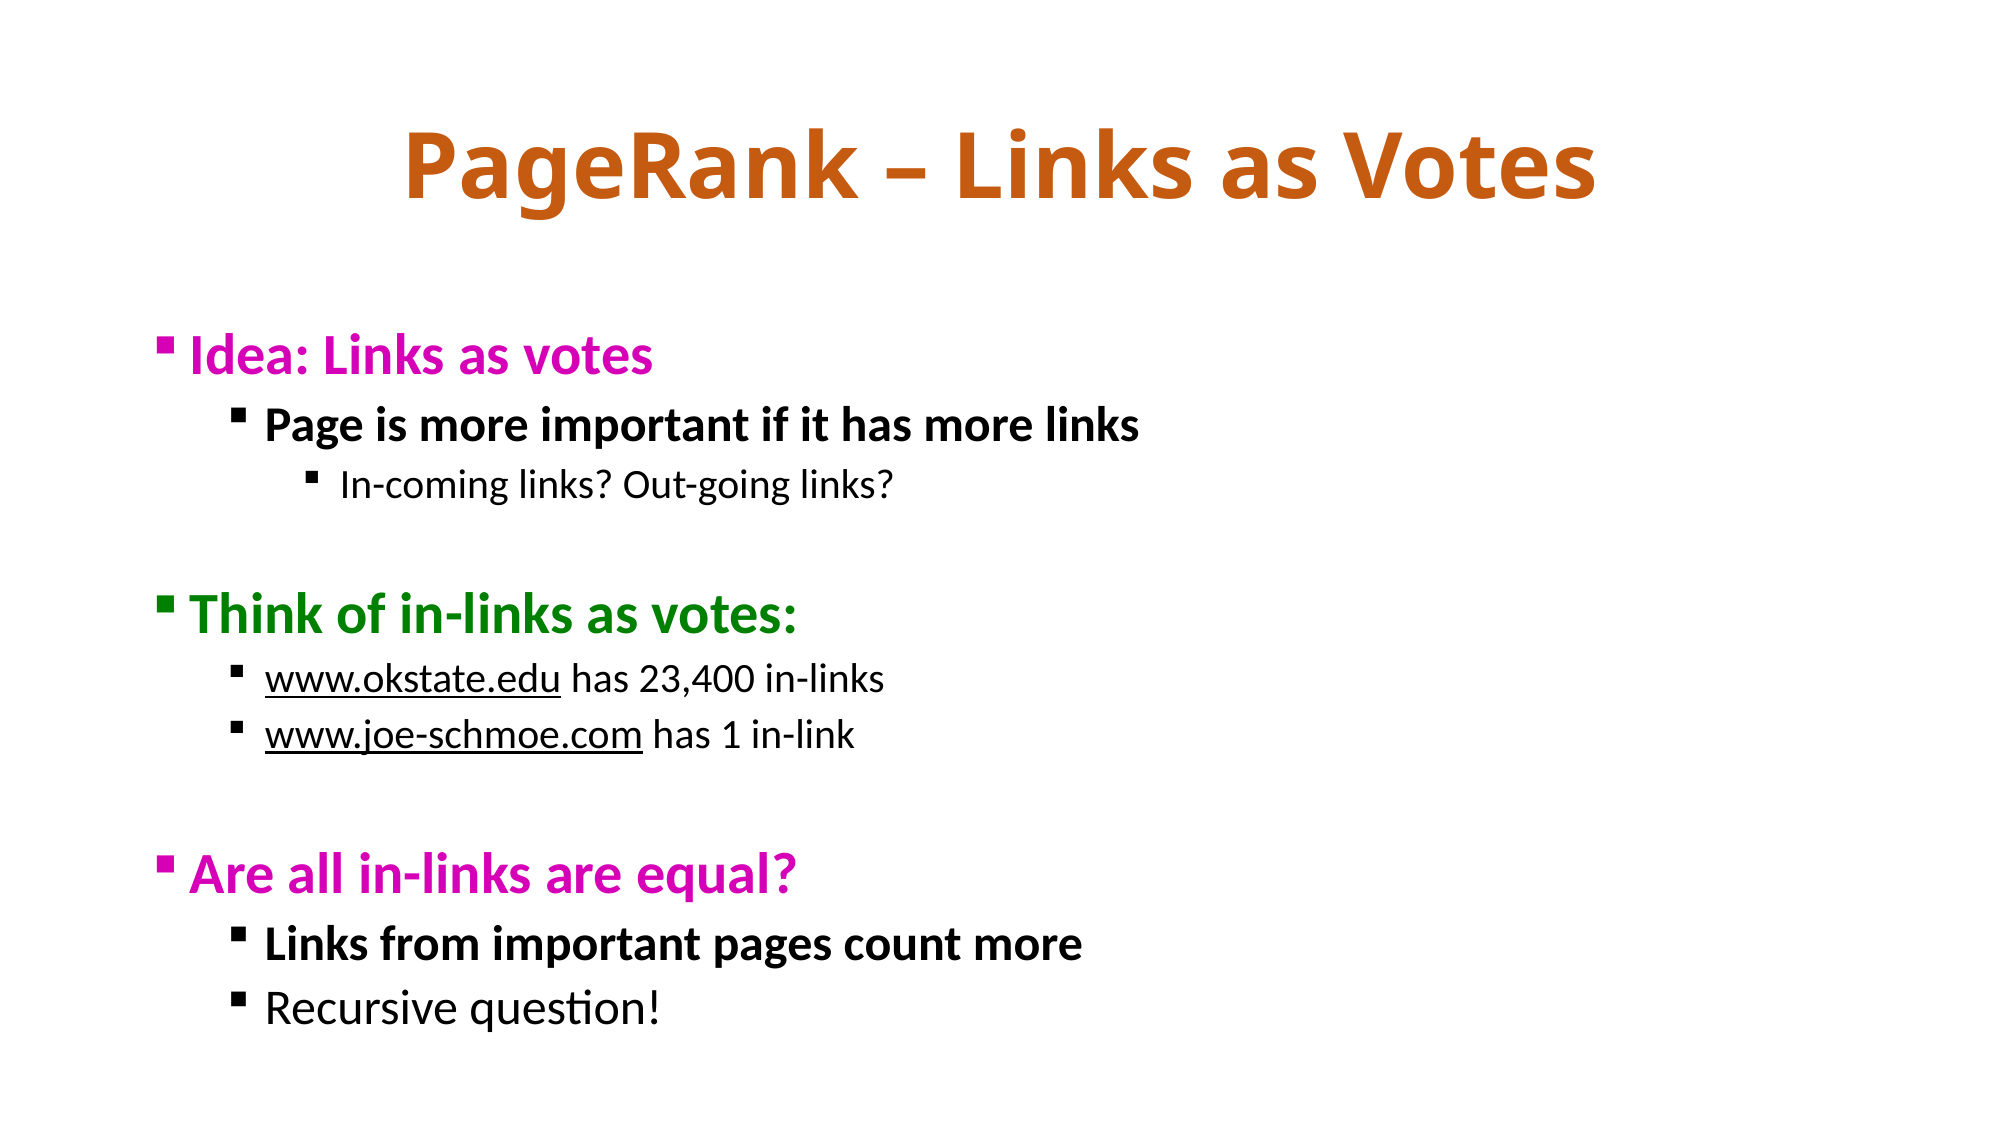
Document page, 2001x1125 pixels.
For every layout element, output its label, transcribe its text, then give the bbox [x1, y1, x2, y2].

text_box Idea: Links as votes Page is more important if it has more links In-coming links? Out-going links? Think of in-links as votes: www.okstate.edu has 23,400 in-links www.joe-schmoe.com has 1 in-link Are all in-links are equal? Links from important pages count more Recursive question! [137, 286, 1719, 1125]
title PageRank – Links as Votes [137, 59, 1863, 278]
